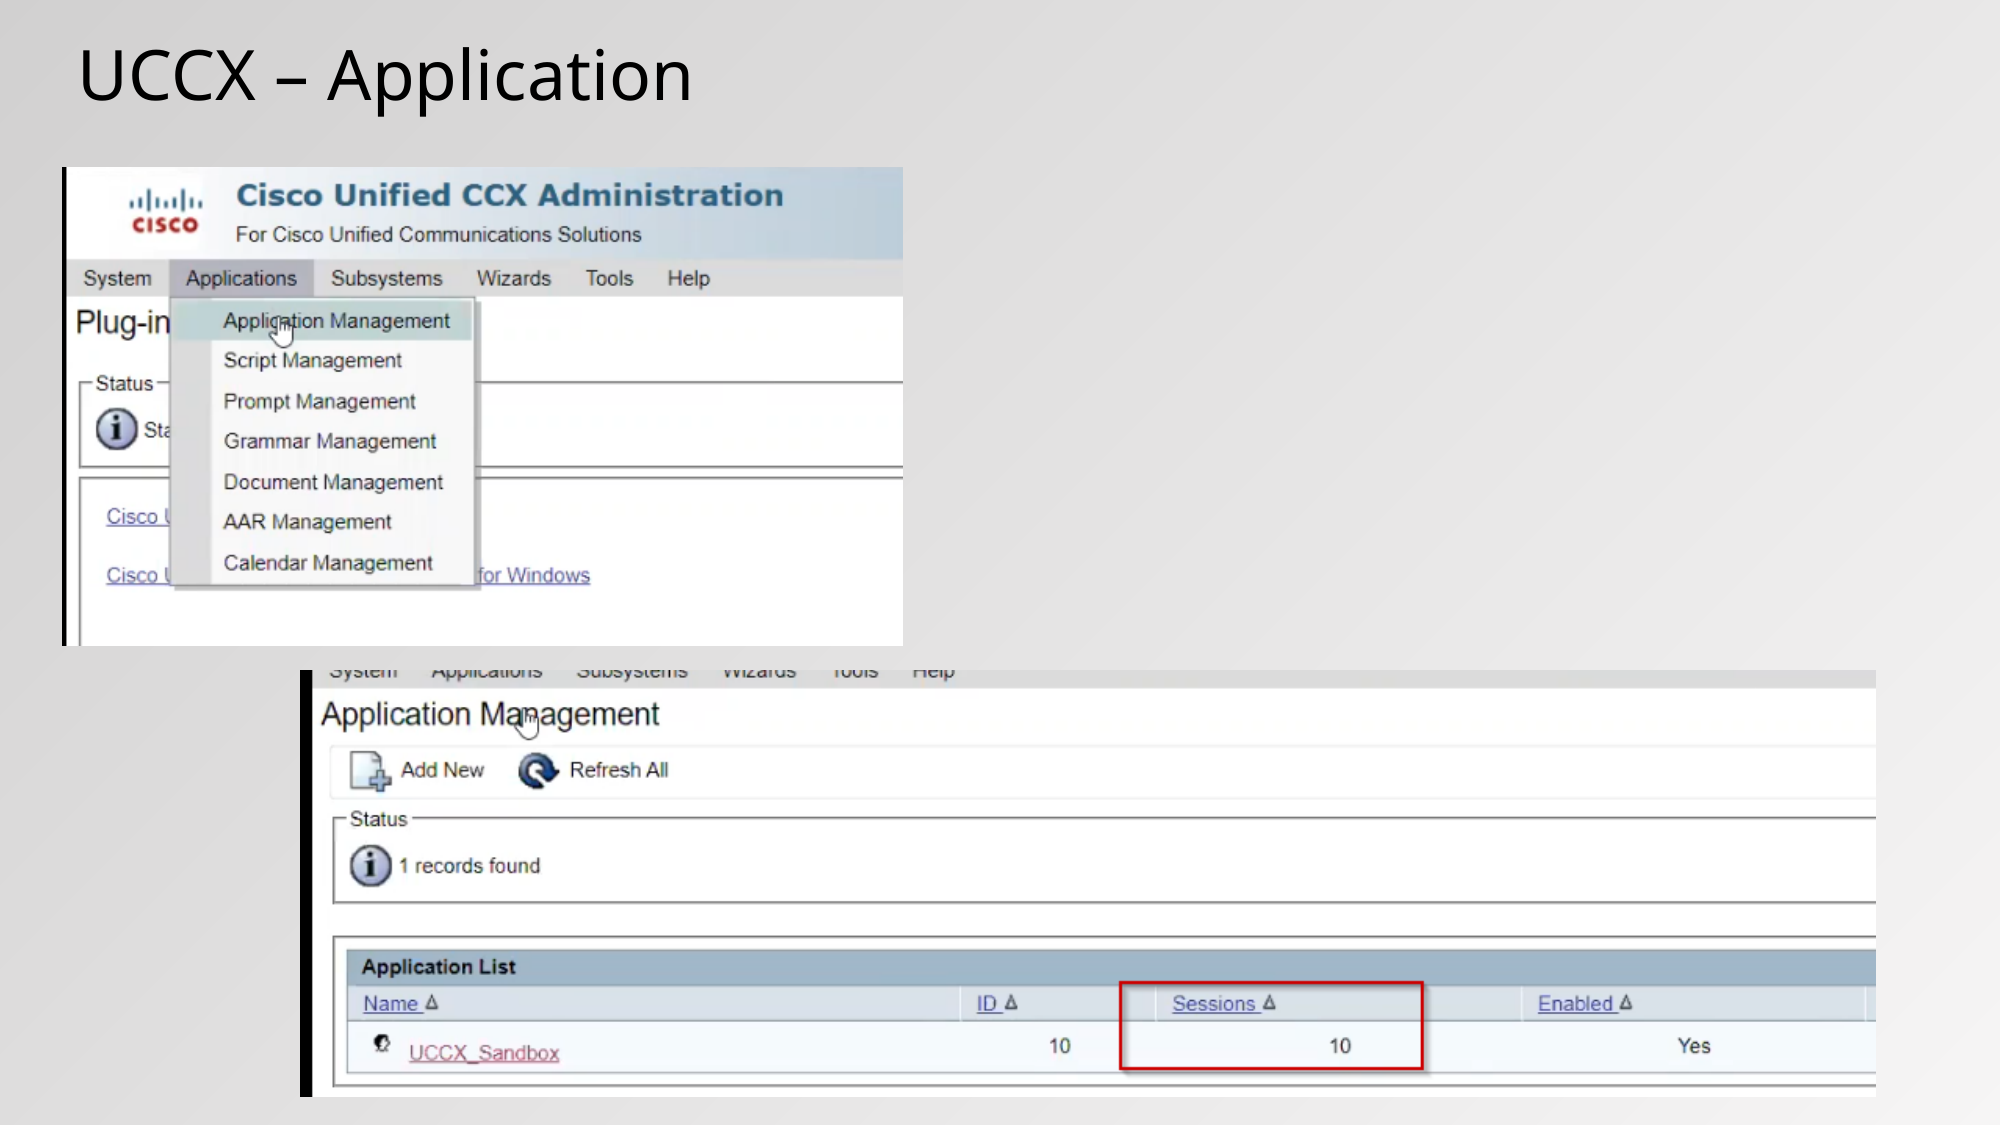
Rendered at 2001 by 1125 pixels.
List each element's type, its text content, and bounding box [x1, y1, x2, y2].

picture [300, 670, 1876, 1097]
title UCCX – Application [62, 12, 916, 144]
picture [62, 167, 903, 647]
